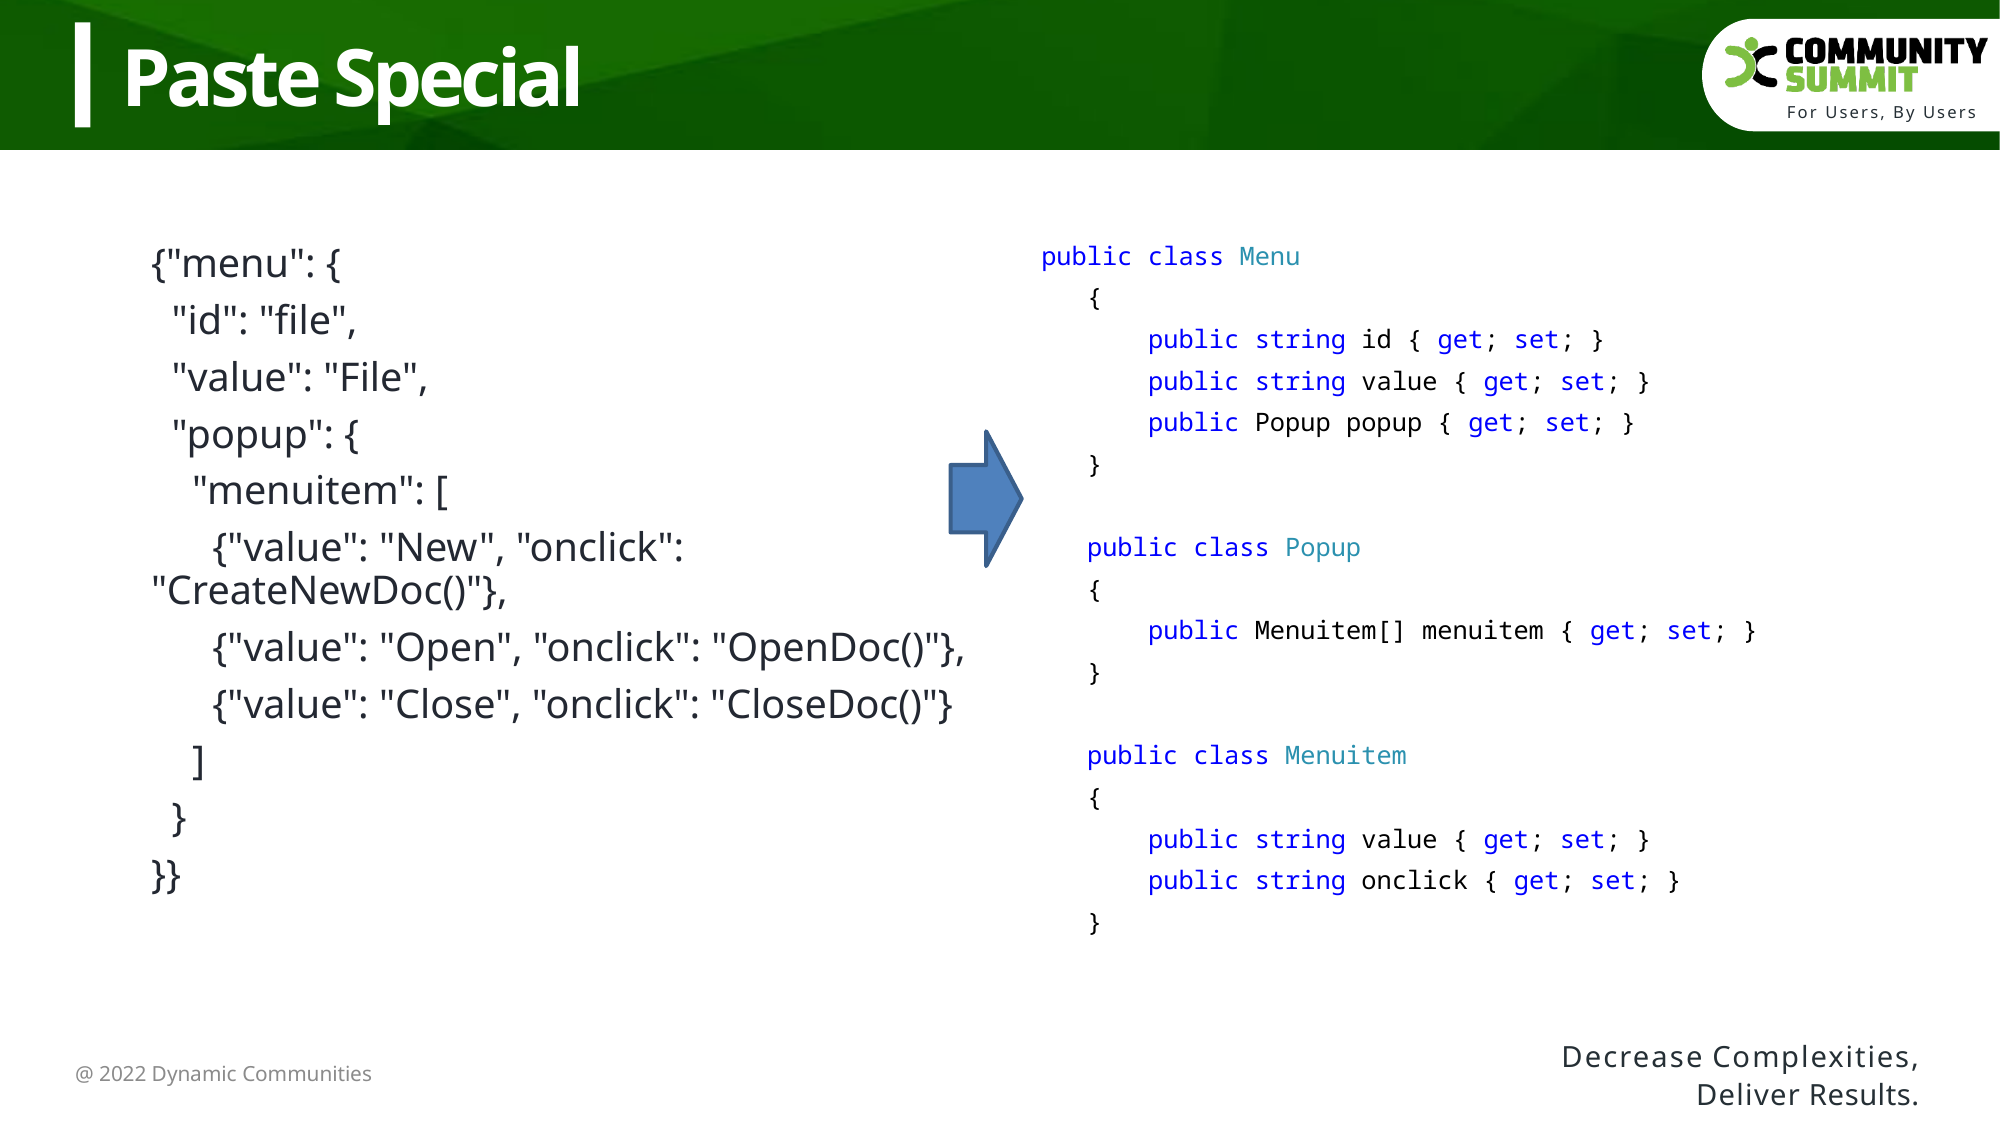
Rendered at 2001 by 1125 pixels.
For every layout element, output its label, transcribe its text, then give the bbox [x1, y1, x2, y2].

list Paste Special [121, 26, 1558, 666]
picture [0, 0, 2000, 150]
picture [1725, 37, 1988, 92]
text_box public class Menu { public string id { get; set; } public string value { get; set; } public Popup popup { get; set; } } public class Popup { public Menuitem[] menuitem { get; set; } } public class Menuitem { public string value { get; set; } public string onclick { get; set; } } [1011, 235, 1862, 950]
text_box {"menu": { "id": "file", "value": "File", "popup": { "menuitem": [ {"value": "New", "onclick": "CreateNewDoc()"}, {"value": "Open", "onclick": "OpenDoc()"}, {"value": "Close", "onclick": "CloseDoc()"} ] } }} [136, 235, 987, 950]
text_box [948, 429, 1024, 569]
